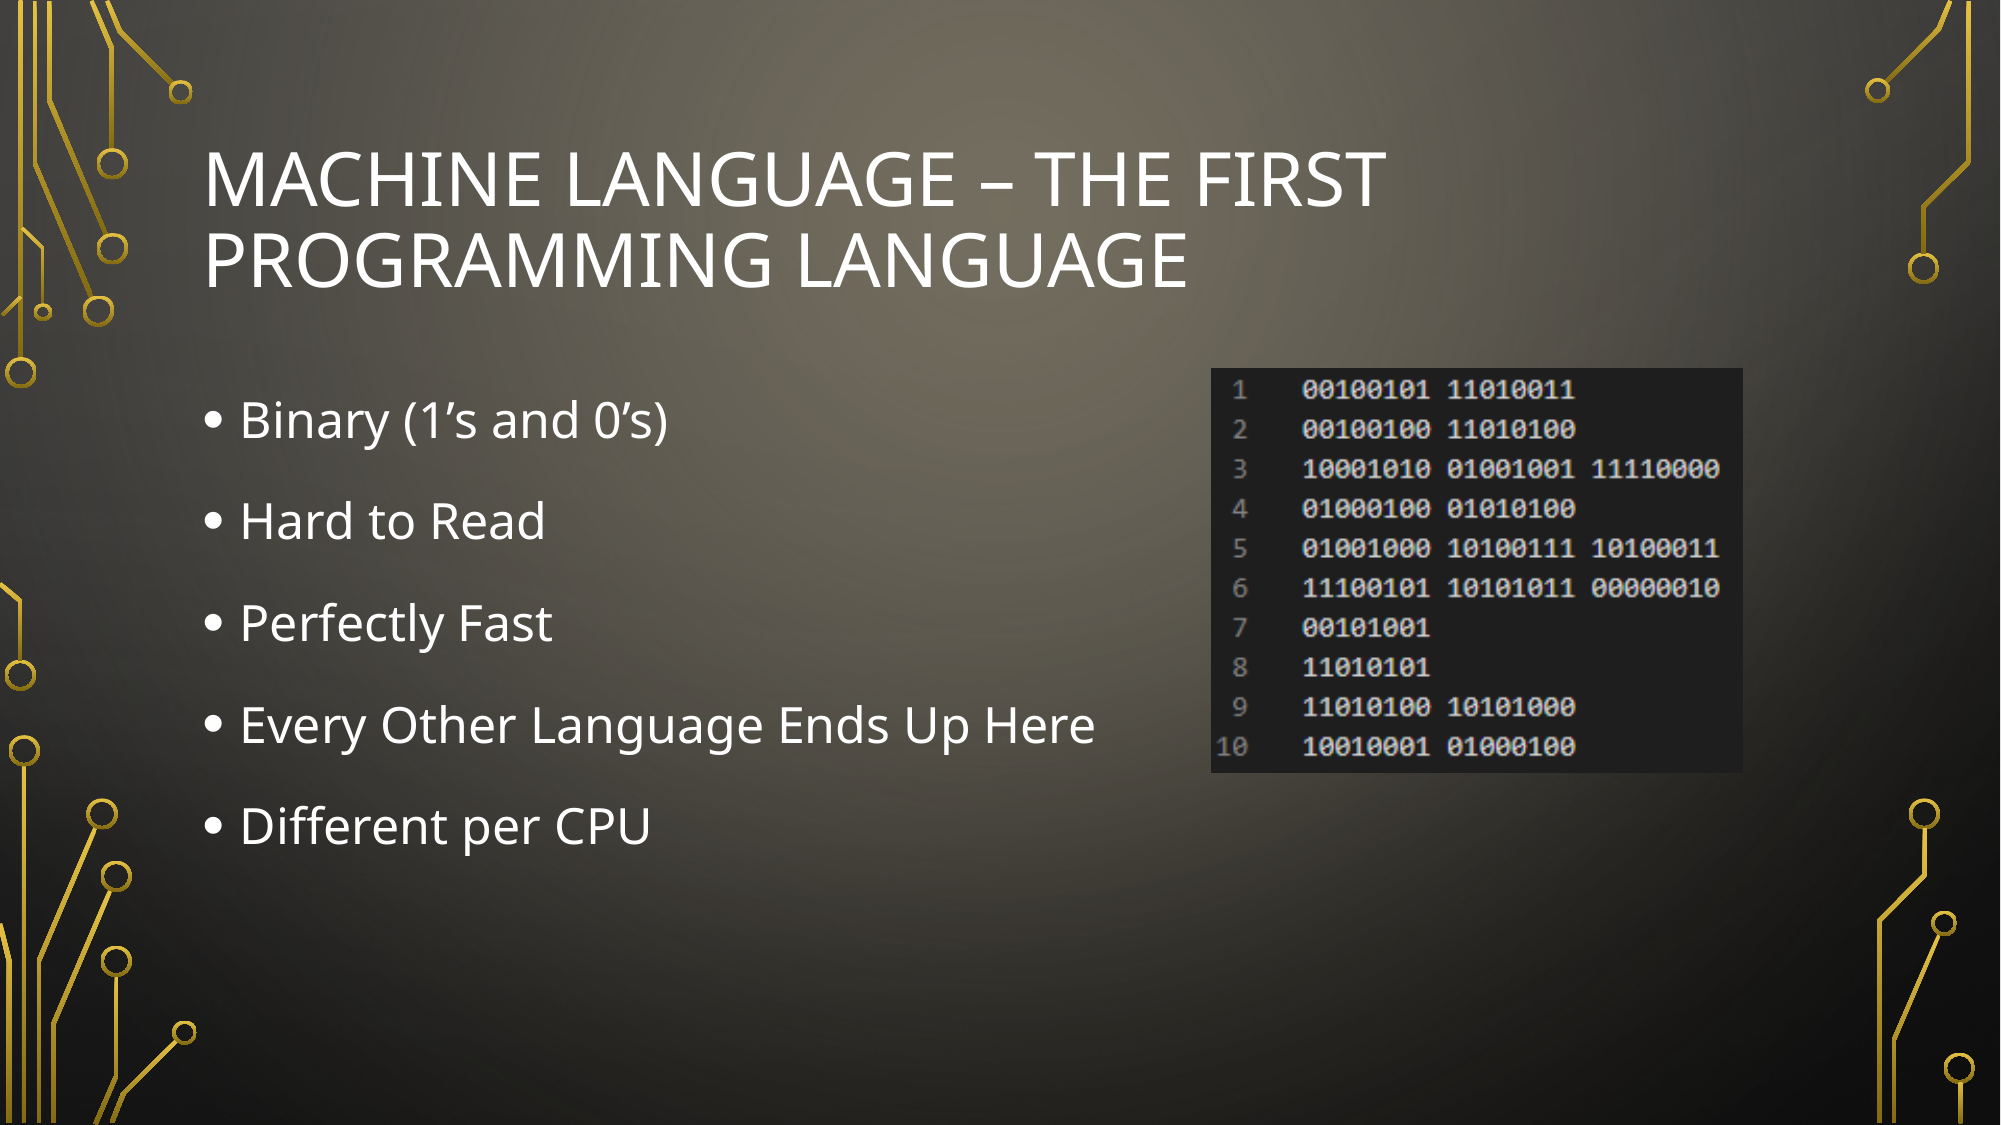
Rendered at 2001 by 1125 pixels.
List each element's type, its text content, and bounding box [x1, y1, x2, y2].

title Machine Language – The First Programming Language [187, 101, 1813, 344]
picture [1211, 368, 1743, 773]
list Binary (1’s and 0’s) Hard to Read Perfectly Fast Every Other Language Ends Up Here Different per CPU [187, 369, 1813, 950]
